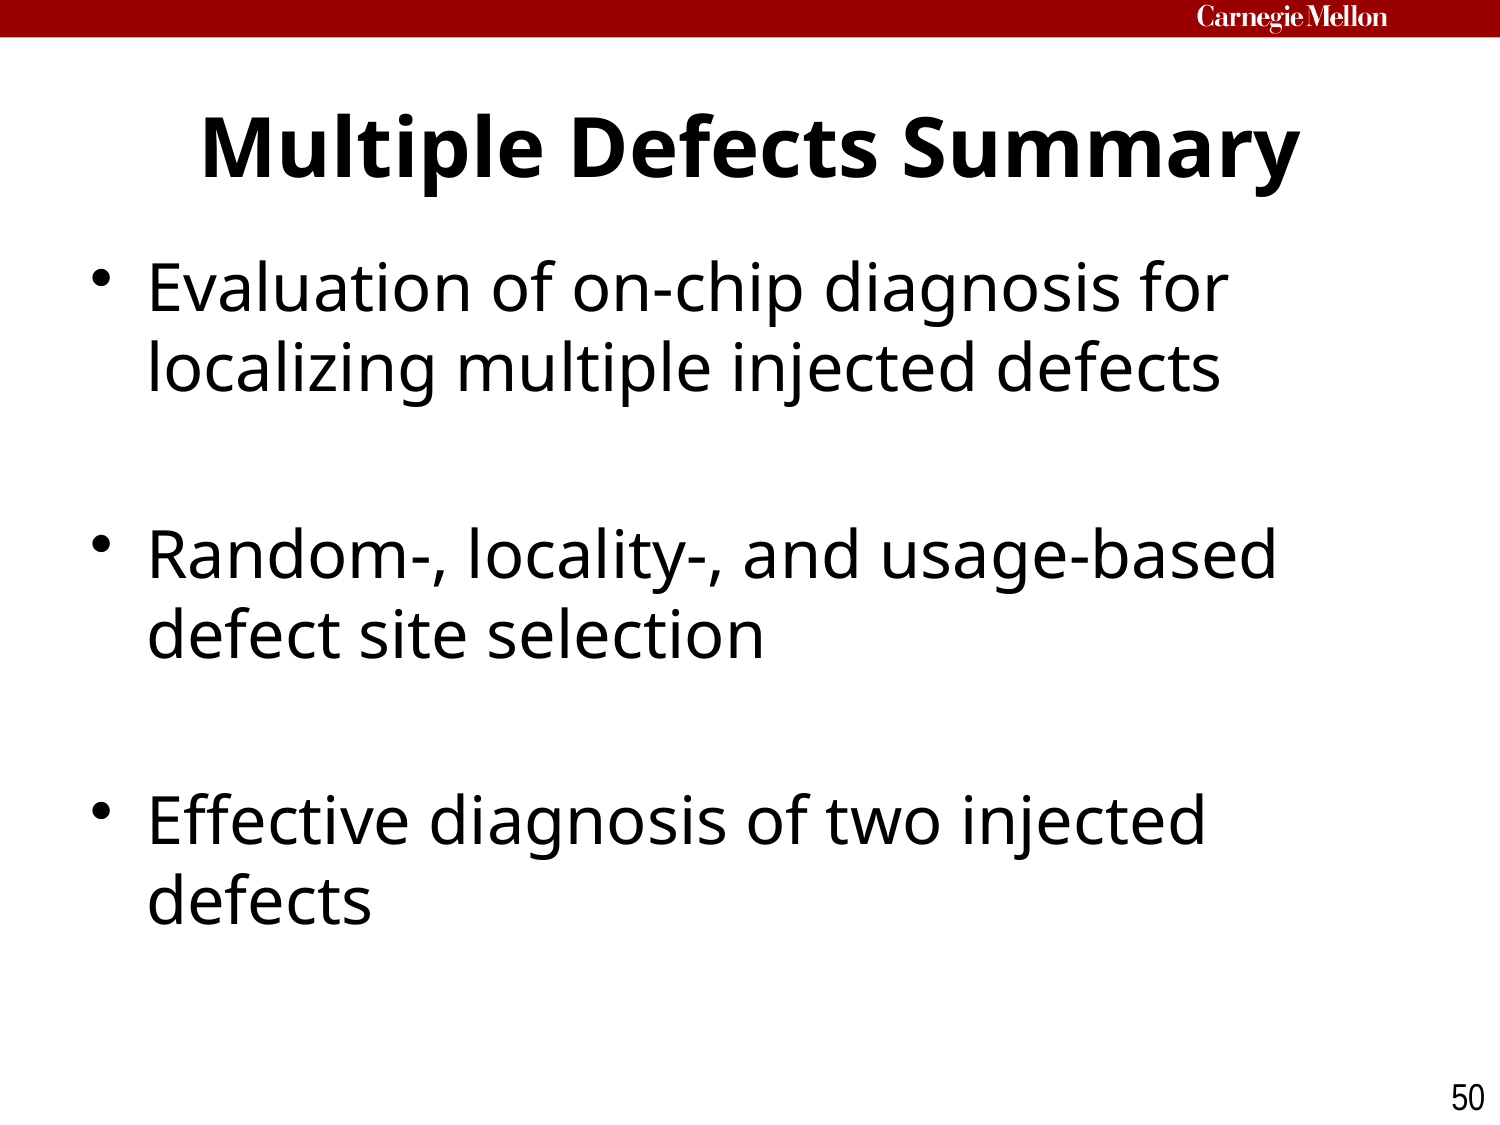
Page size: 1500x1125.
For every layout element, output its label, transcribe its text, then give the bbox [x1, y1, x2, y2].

text_box 50 [1413, 1049, 1500, 1125]
list Evaluation of on-chip diagnosis for localizing multiple injected defects Random-, locality-, and usage-based defect site selection Effective diagnosis of two injected defects [74, 237, 1426, 1026]
title Multiple Defects Summary [112, 49, 1388, 237]
picture [1197, 4, 1388, 34]
